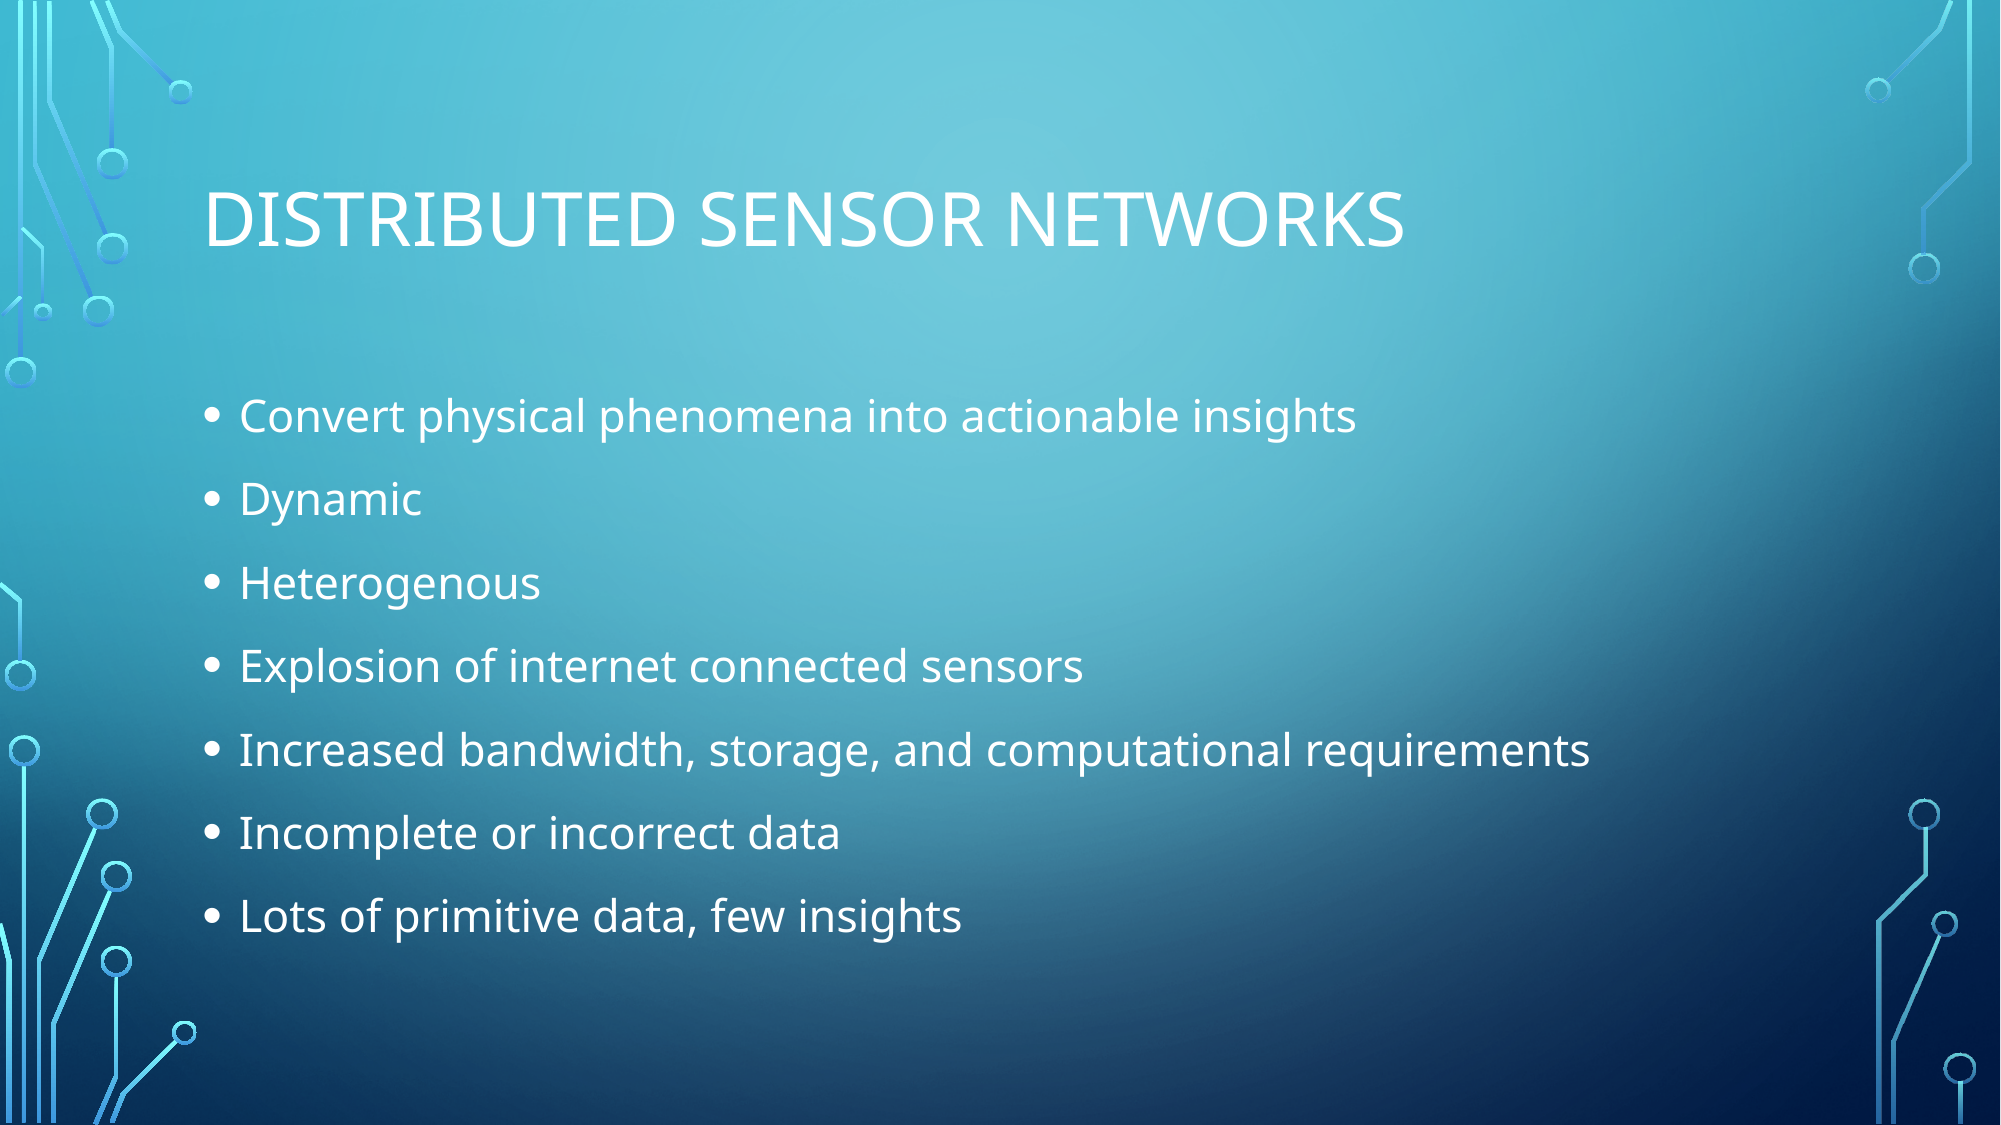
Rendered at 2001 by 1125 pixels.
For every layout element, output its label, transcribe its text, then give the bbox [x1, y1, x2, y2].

list Convert physical phenomena into actionable insights Dynamic Heterogenous Explosion of internet connected sensors Increased bandwidth, storage, and computational requirements Incomplete or incorrect data Lots of primitive data, few insights [187, 369, 1813, 950]
title Distributed sensor networks [187, 101, 1813, 344]
